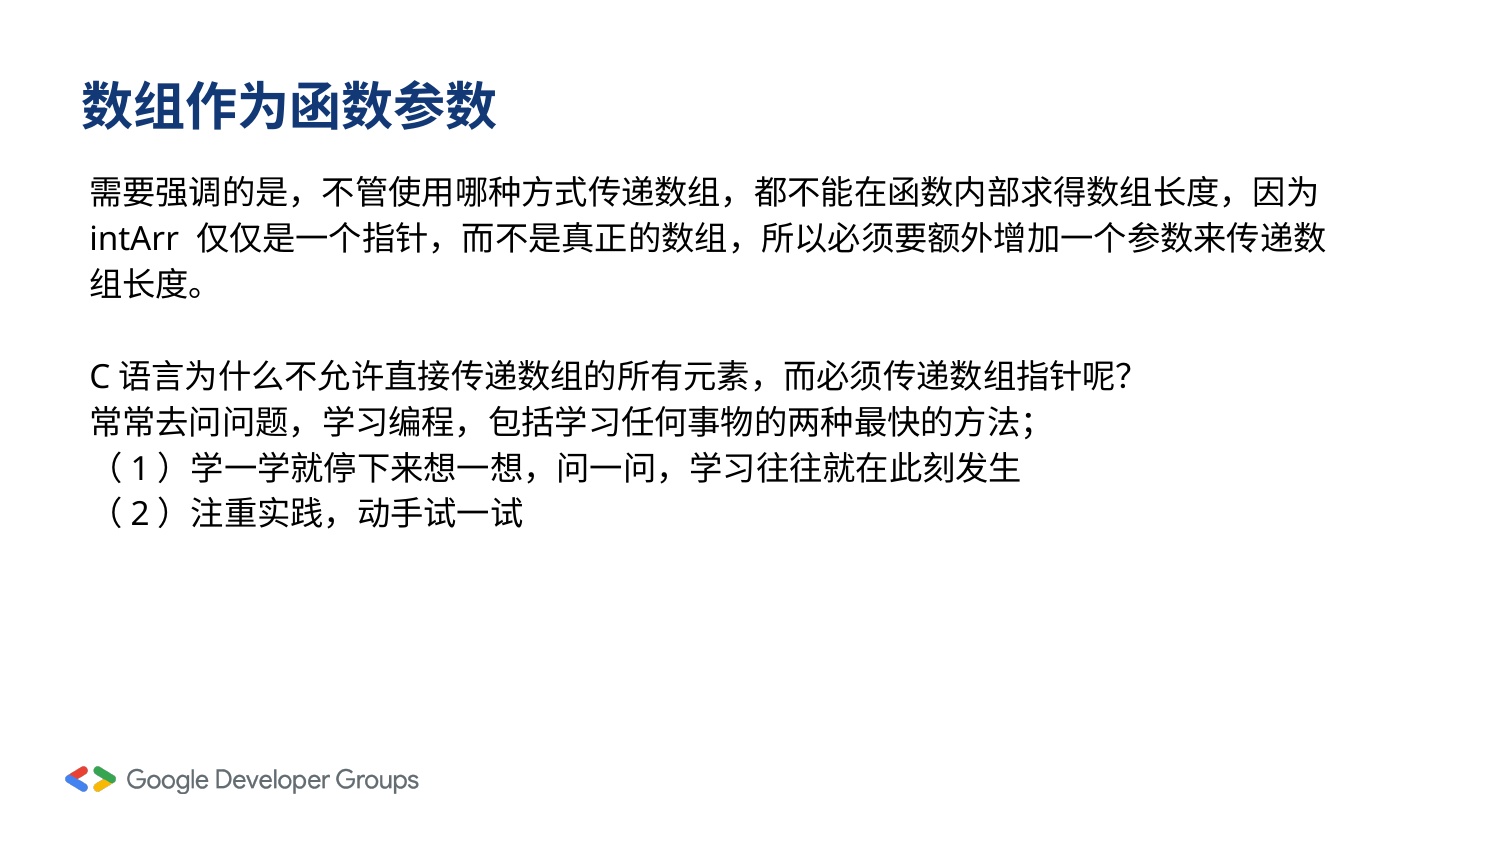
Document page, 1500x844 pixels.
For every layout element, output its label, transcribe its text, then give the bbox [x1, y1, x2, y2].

title 数组作为函数参数 [66, 26, 650, 150]
list 需要强调的是，不管使用哪种方式传递数组，都不能在函数内部求得数组长度，因为 intArr 仅仅是一个指针，而不是真正的数组，所以必须要额外增加一个参数来传递数组长度。 C语言为什么不允许直接传递数组的所有元素，而必须传递数组指针呢？ 常常去问问题，学习编程，包括学习任何事物的两种最快的方法； （1）学一学就停下来想一想，问一问，学习往往就在此刻发生 （2）注重实践，动手试一试 [53, 150, 1360, 749]
picture [64, 766, 419, 794]
